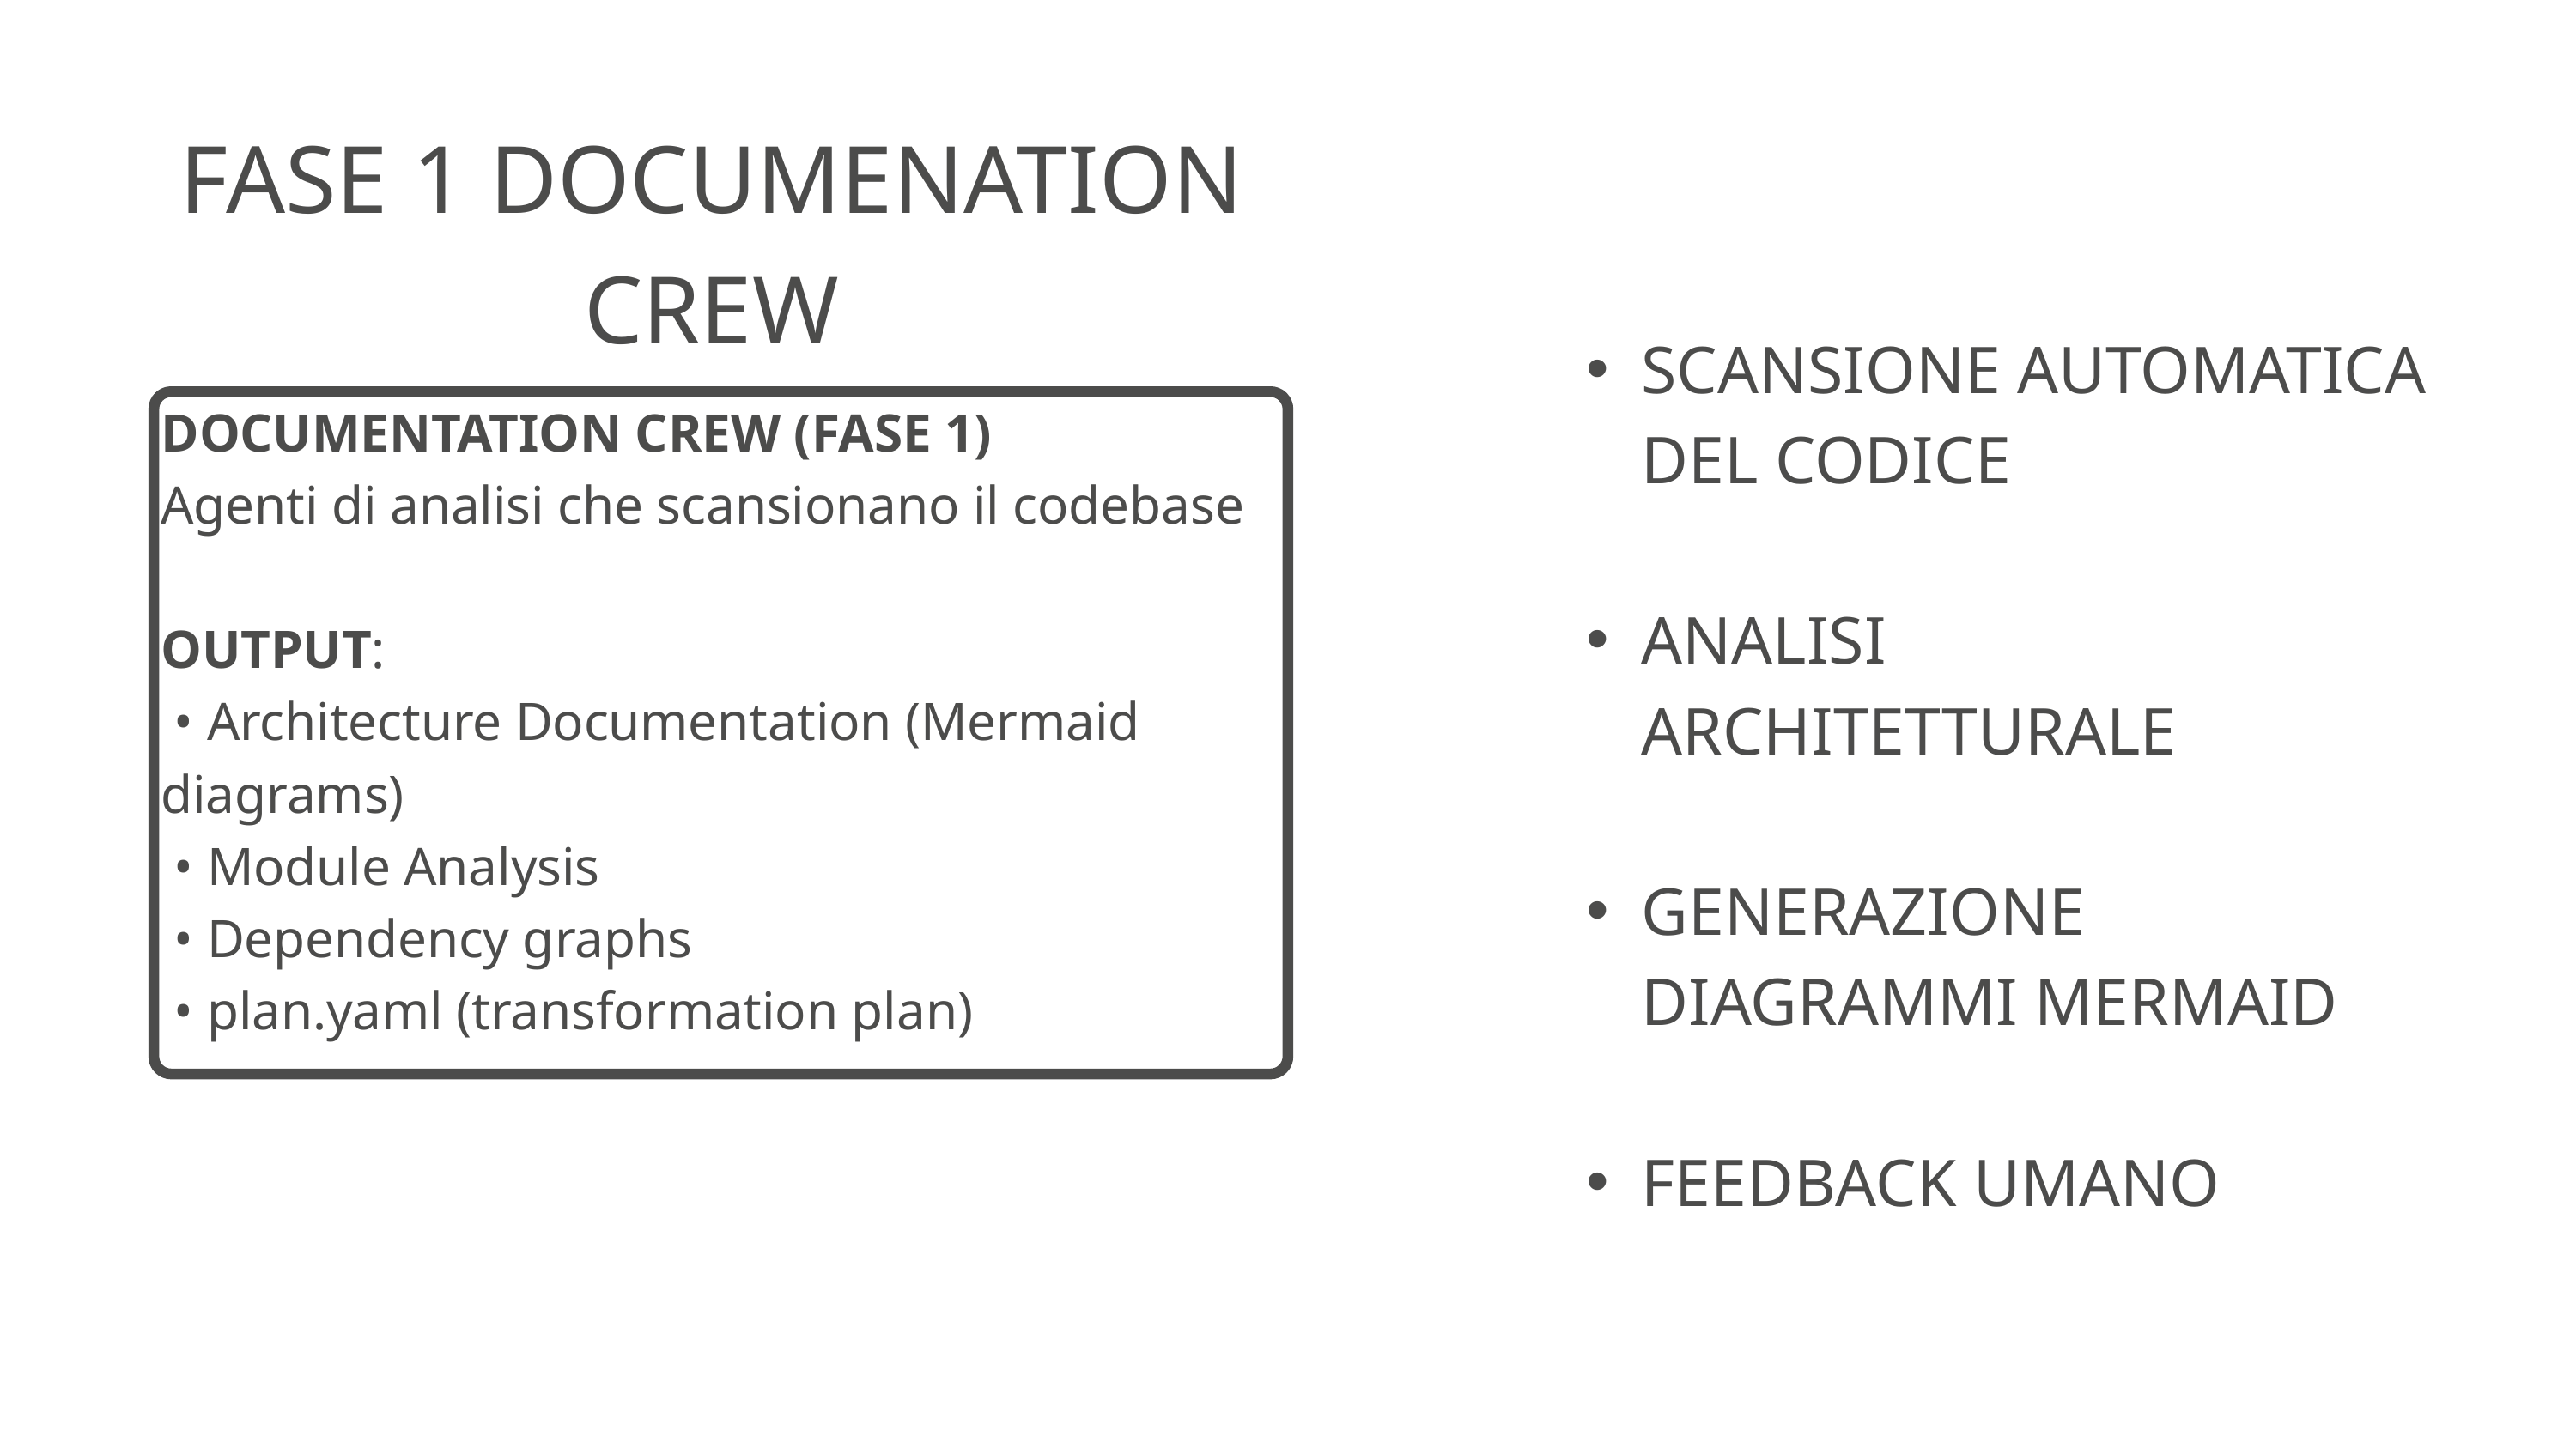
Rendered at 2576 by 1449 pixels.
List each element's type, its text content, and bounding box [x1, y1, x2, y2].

text_box FASE 1 DOCUMENATION CREW [100, 101, 1324, 362]
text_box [153, 391, 1289, 1075]
text_box SCANSIONE AUTOMATICA DEL CODICE ANALISI ARCHITETTURALE GENERAZIONE DIAGRAMMI MERMAID FEEDBACK UMANO [1531, 316, 2432, 1310]
